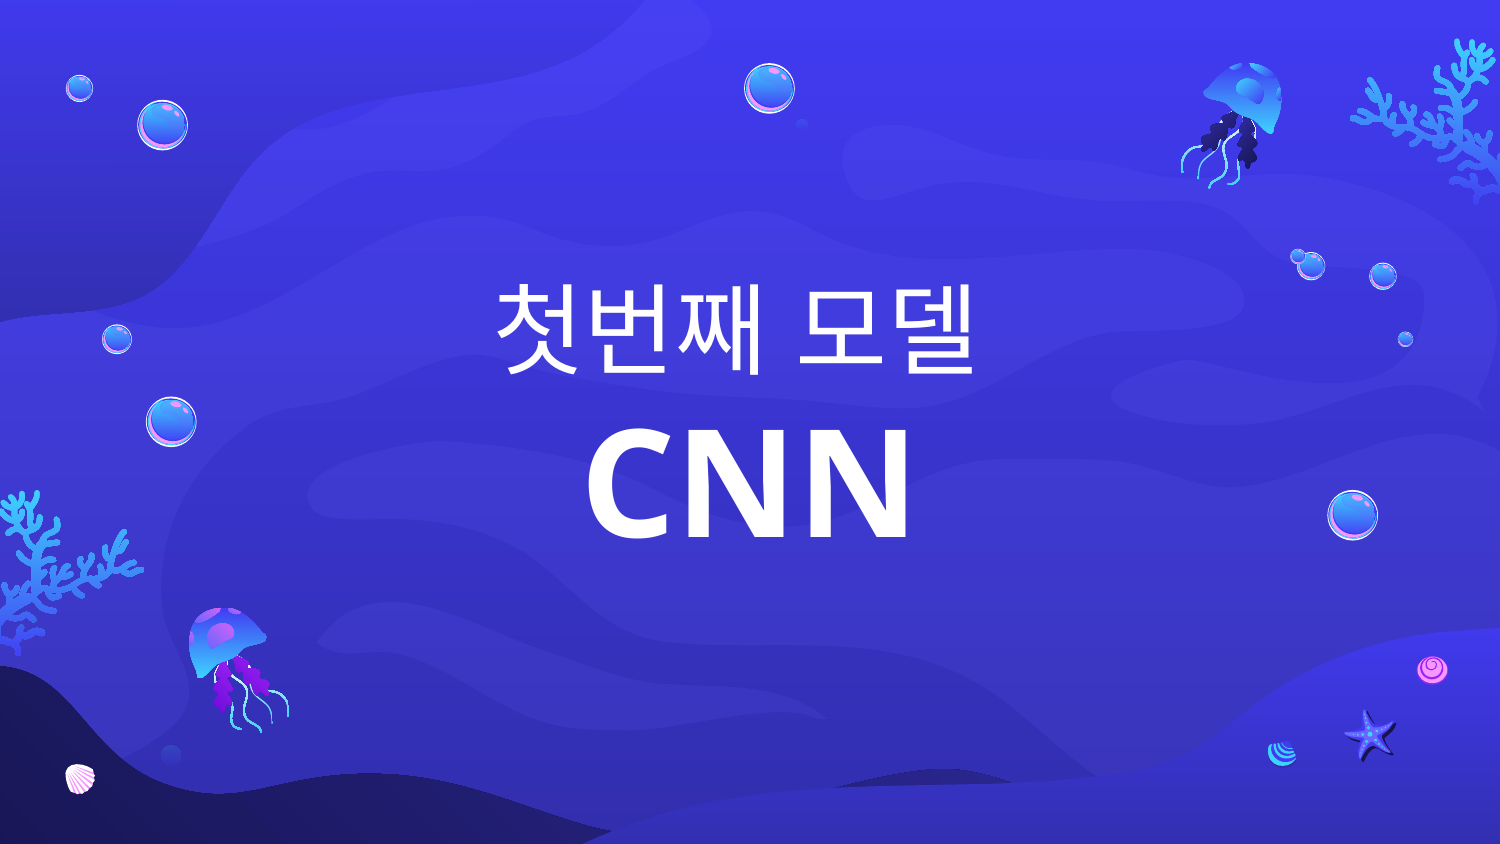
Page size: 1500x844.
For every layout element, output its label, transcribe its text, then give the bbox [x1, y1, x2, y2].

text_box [144, 396, 199, 448]
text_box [189, 607, 291, 734]
picture [183, 122, 187, 136]
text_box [1289, 248, 1327, 281]
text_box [1180, 62, 1282, 189]
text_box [1325, 489, 1380, 541]
title 첫번째 모델 CNN [233, 260, 1267, 583]
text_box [742, 62, 809, 132]
